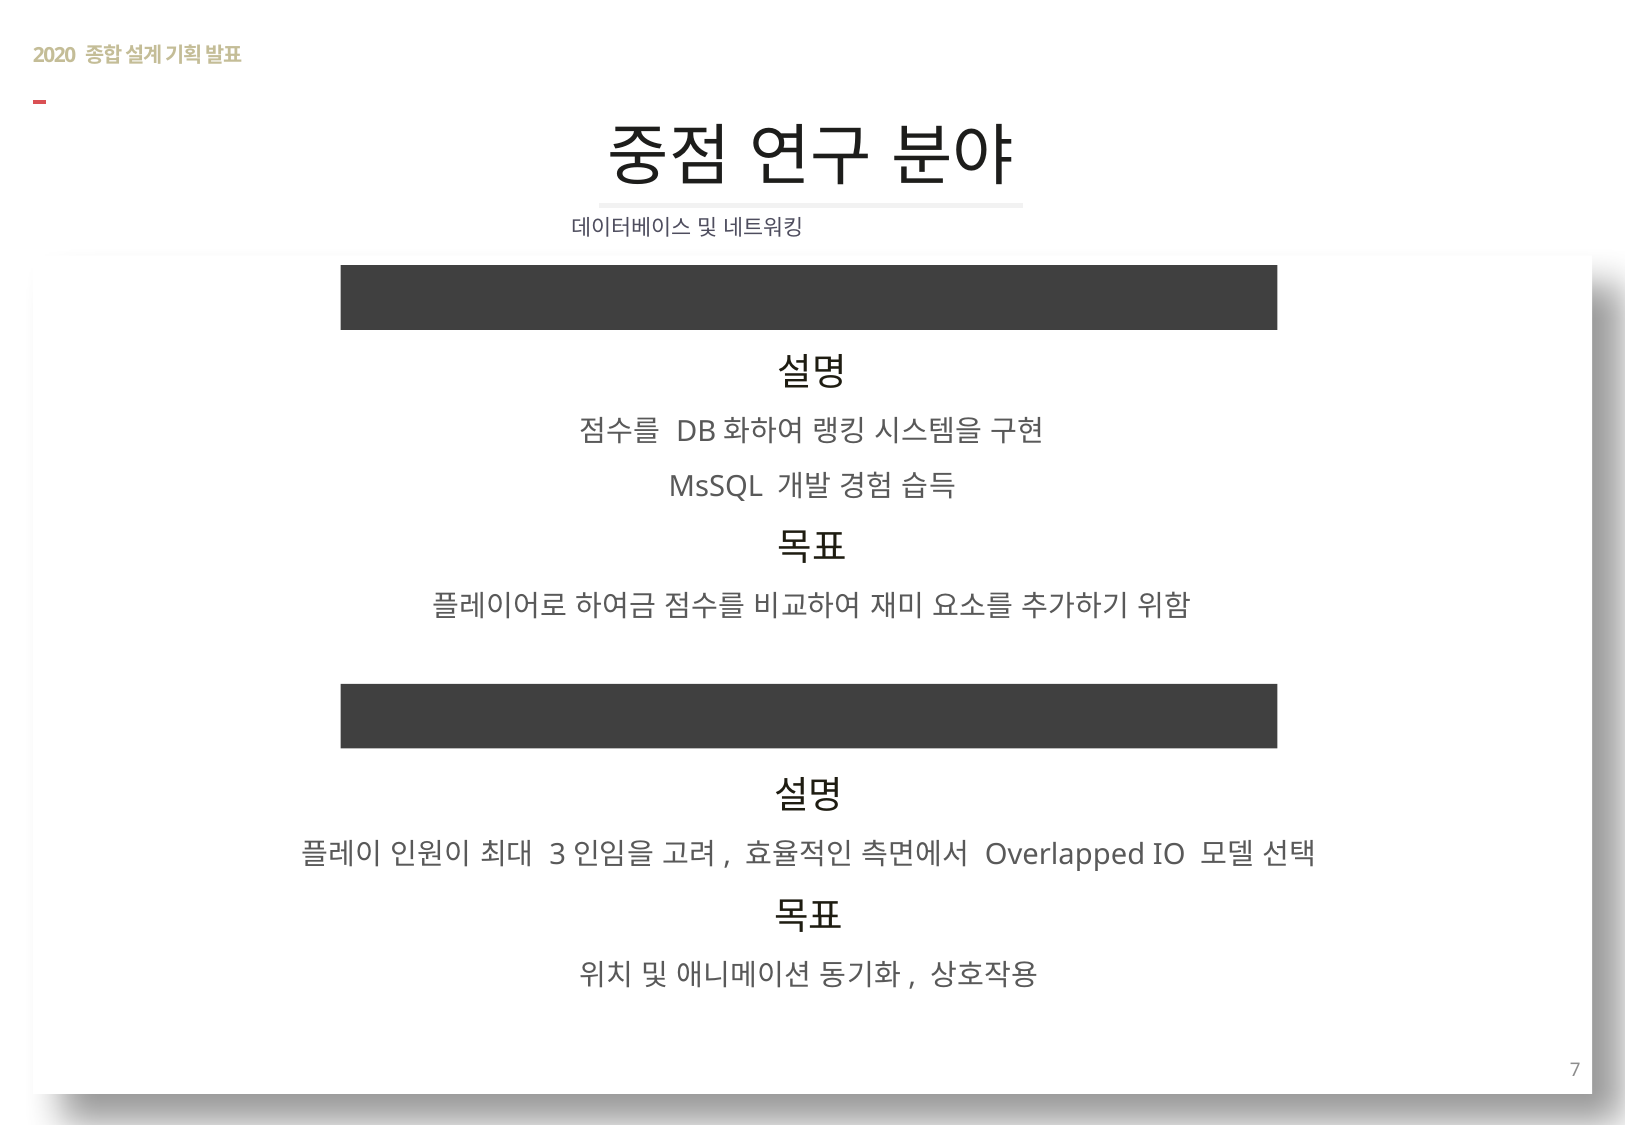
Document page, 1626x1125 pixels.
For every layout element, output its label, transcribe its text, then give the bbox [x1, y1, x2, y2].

text_box [31, 253, 1594, 1096]
text_box 설명 플레이 인원이 최대 3인임을 고려, 효율적인 측면에서 Overlapped IO 모델 선택 목표 위치 및 애니메이션 동기화, 상호작용 [186, 754, 1432, 999]
text_box Overlapped IO 모델을 이용한 네트워킹 [340, 683, 1278, 749]
slide_number 7 [1512, 1046, 1581, 1094]
title 2020 종합 설계 기획 발표 [32, 19, 482, 90]
text_box 중점 연구 분야 [215, 124, 1407, 182]
text_box 랭킹 시스템 [340, 265, 1278, 330]
text_box 설명 점수를 DB화하여 랭킹 시스템을 구현 MsSQL 개발 경험 습득 목표 플레이어로 하여금 점수를 비교하여 재미 요소를 추가하기 위함 [190, 331, 1435, 631]
text_box 데이터베이스 및 네트워킹 [557, 207, 1066, 246]
